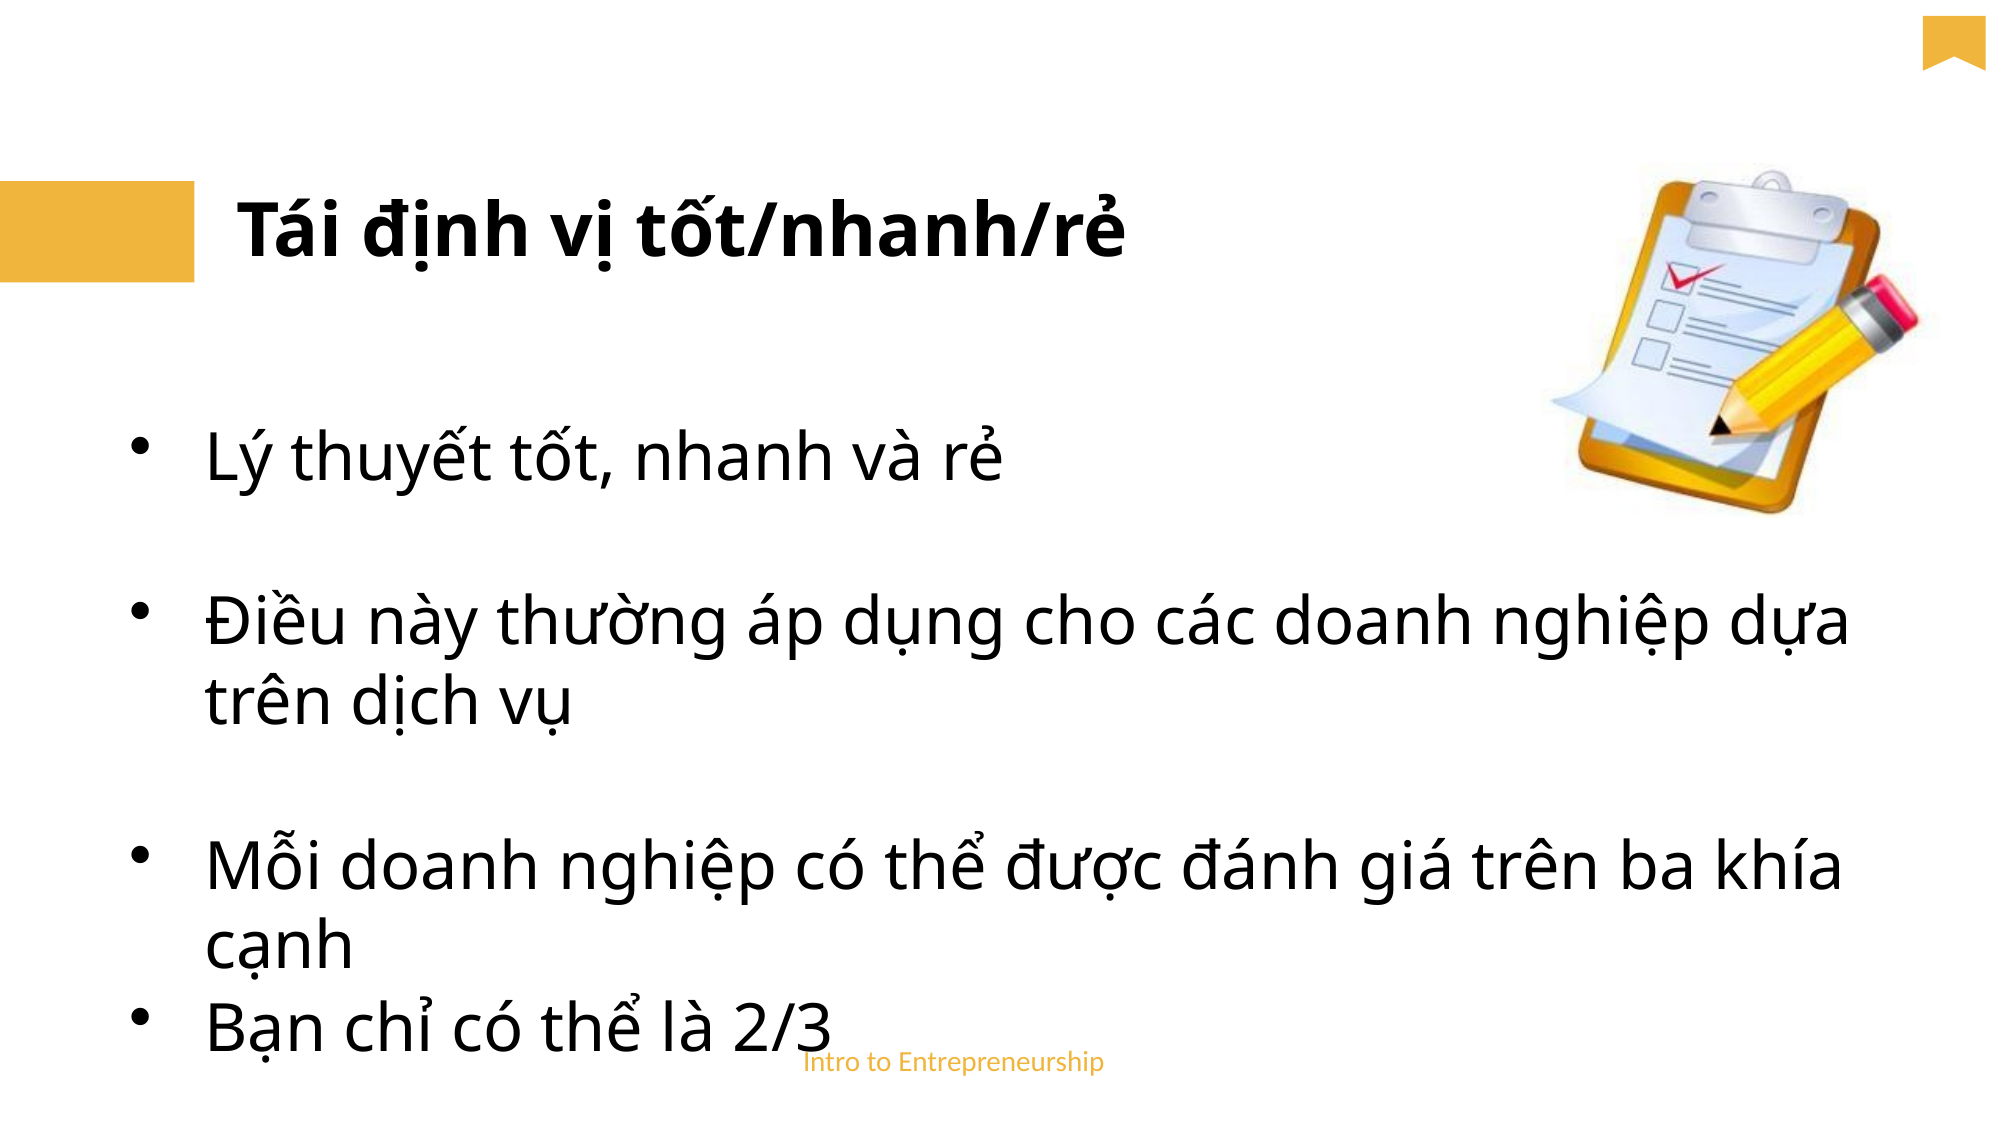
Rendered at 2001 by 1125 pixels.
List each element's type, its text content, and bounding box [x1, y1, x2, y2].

picture [1541, 162, 1940, 518]
text_box [0, 181, 195, 283]
text_box Lý thuyết tốt, nhanh và rẻ Điều này thường áp dụng cho các doanh nghiệp dựa trên dịch vụ Mỗi doanh nghiệp có thể được đánh giá trên ba khía cạnh Bạn chỉ có thể là 2/3 [127, 411, 1940, 1065]
text_box Tái định vị tốt/nhanh/rẻ [234, 190, 1541, 273]
text_box [1922, 15, 1986, 71]
text_box Intro to Entrepreneurship [788, 1065, 1789, 1085]
